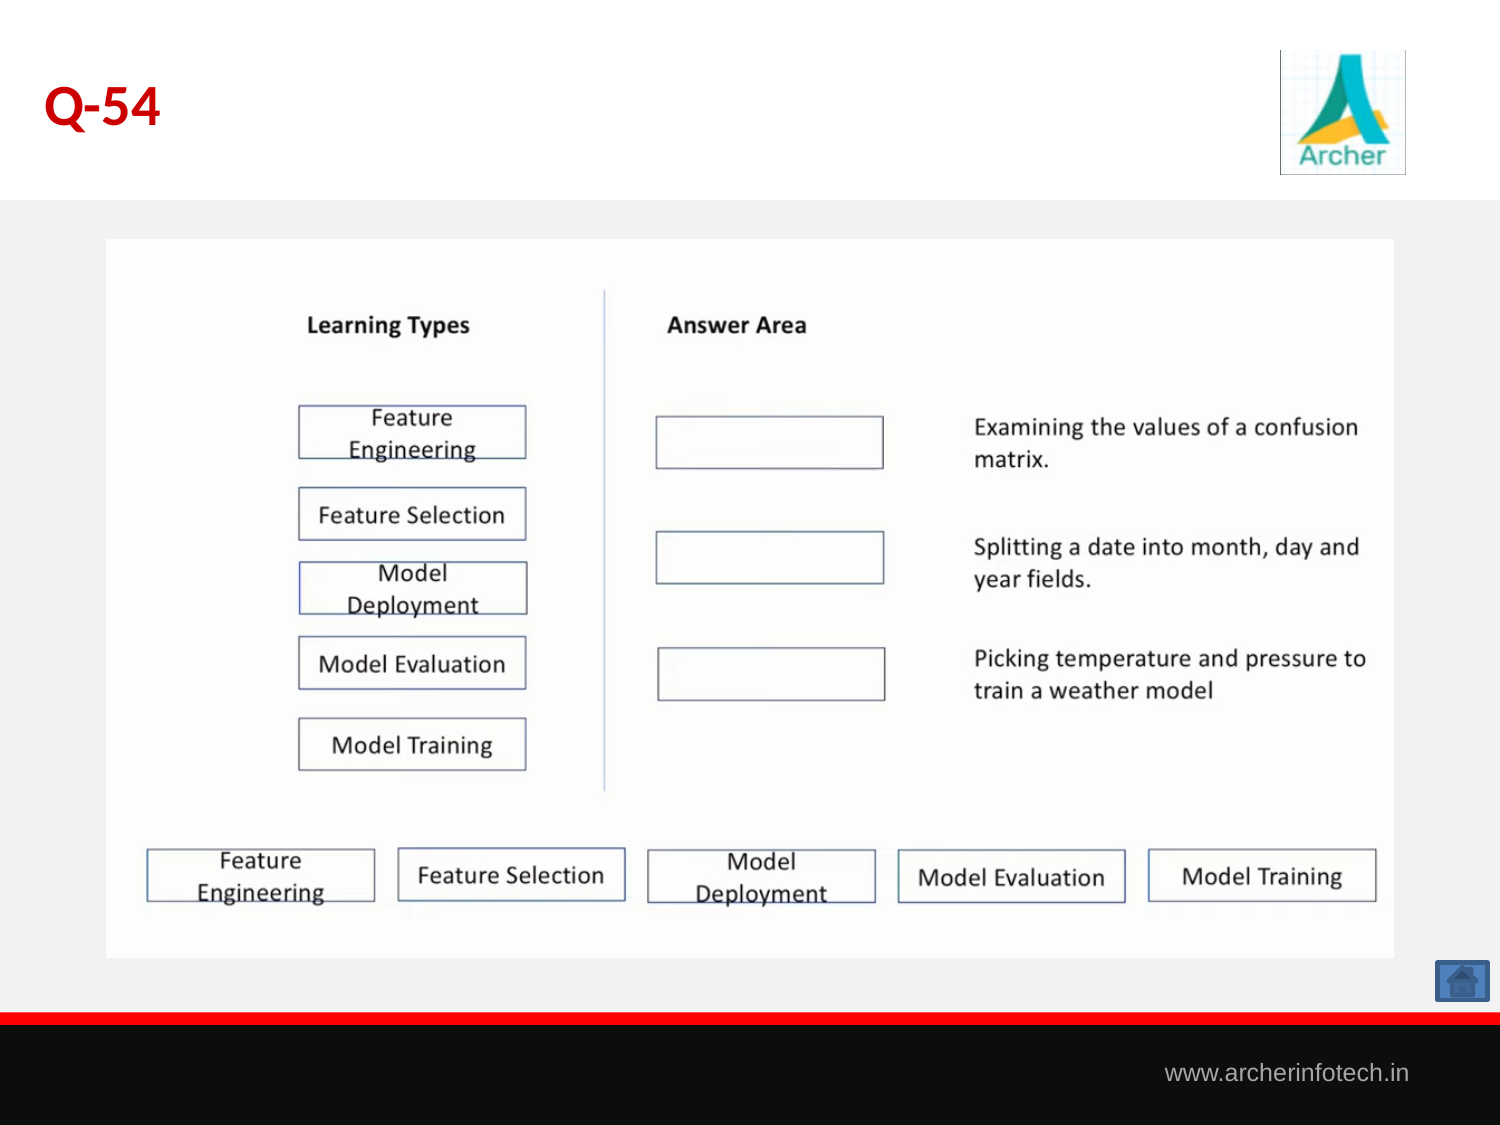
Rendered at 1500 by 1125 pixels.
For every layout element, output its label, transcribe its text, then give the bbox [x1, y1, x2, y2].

picture [1280, 50, 1406, 175]
title Q-54 [29, 37, 805, 168]
text_box [1435, 960, 1490, 1002]
picture [105, 239, 1394, 958]
